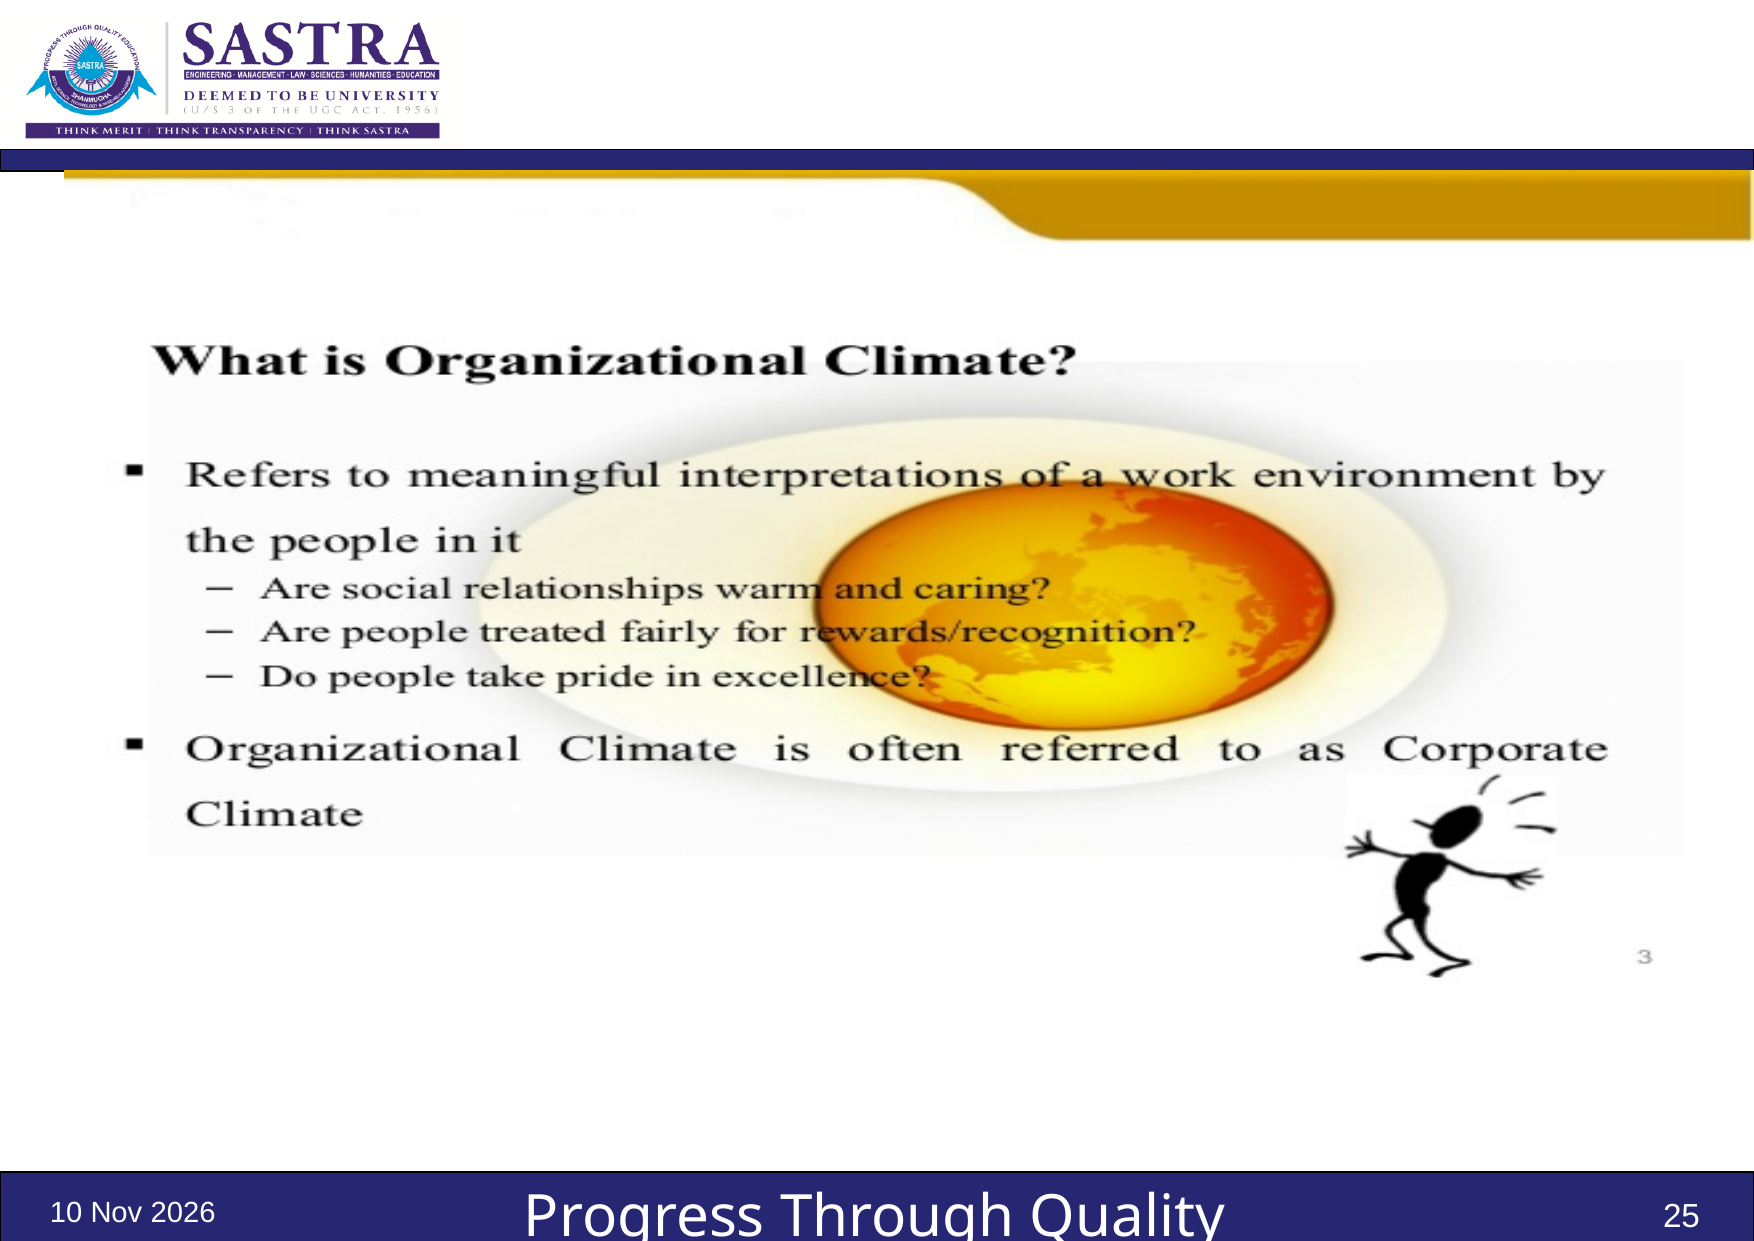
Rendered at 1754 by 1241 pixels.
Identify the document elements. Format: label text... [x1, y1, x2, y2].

picture [0, 13, 465, 146]
slide_number 2-Nov-23 [32, 1184, 267, 1236]
slide_number 25 [1307, 1184, 1718, 1237]
picture [64, 169, 1754, 995]
